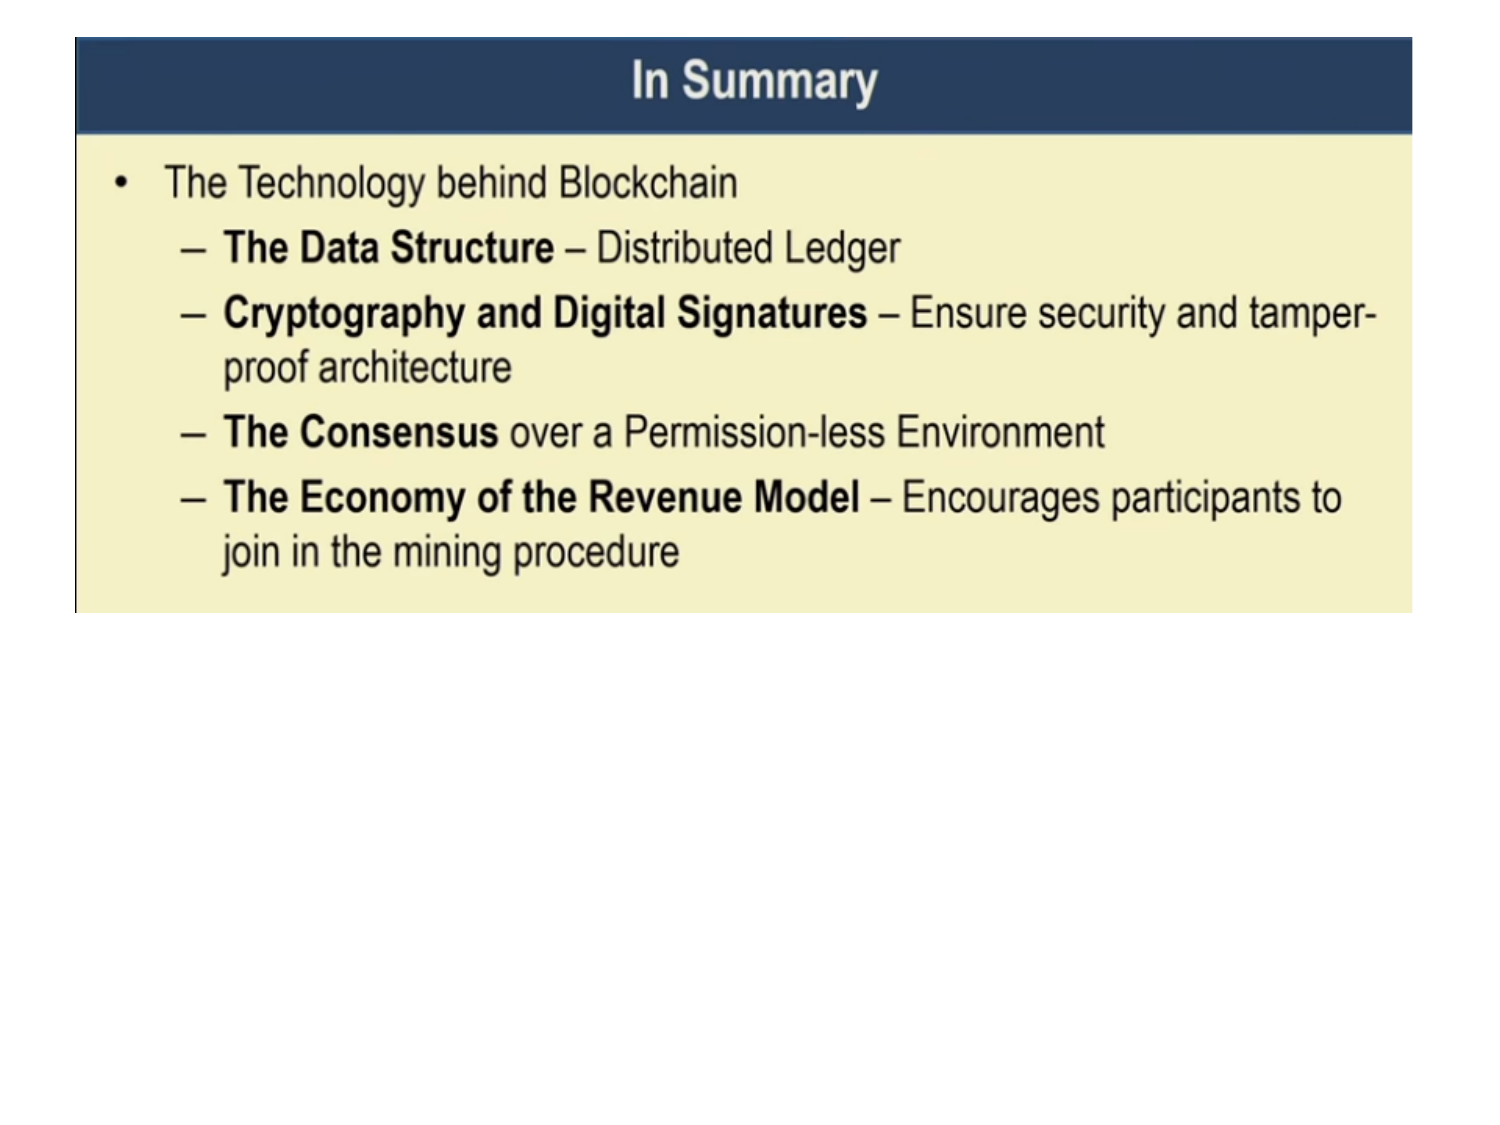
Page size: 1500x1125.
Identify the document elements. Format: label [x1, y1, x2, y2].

picture [74, 37, 1413, 613]
